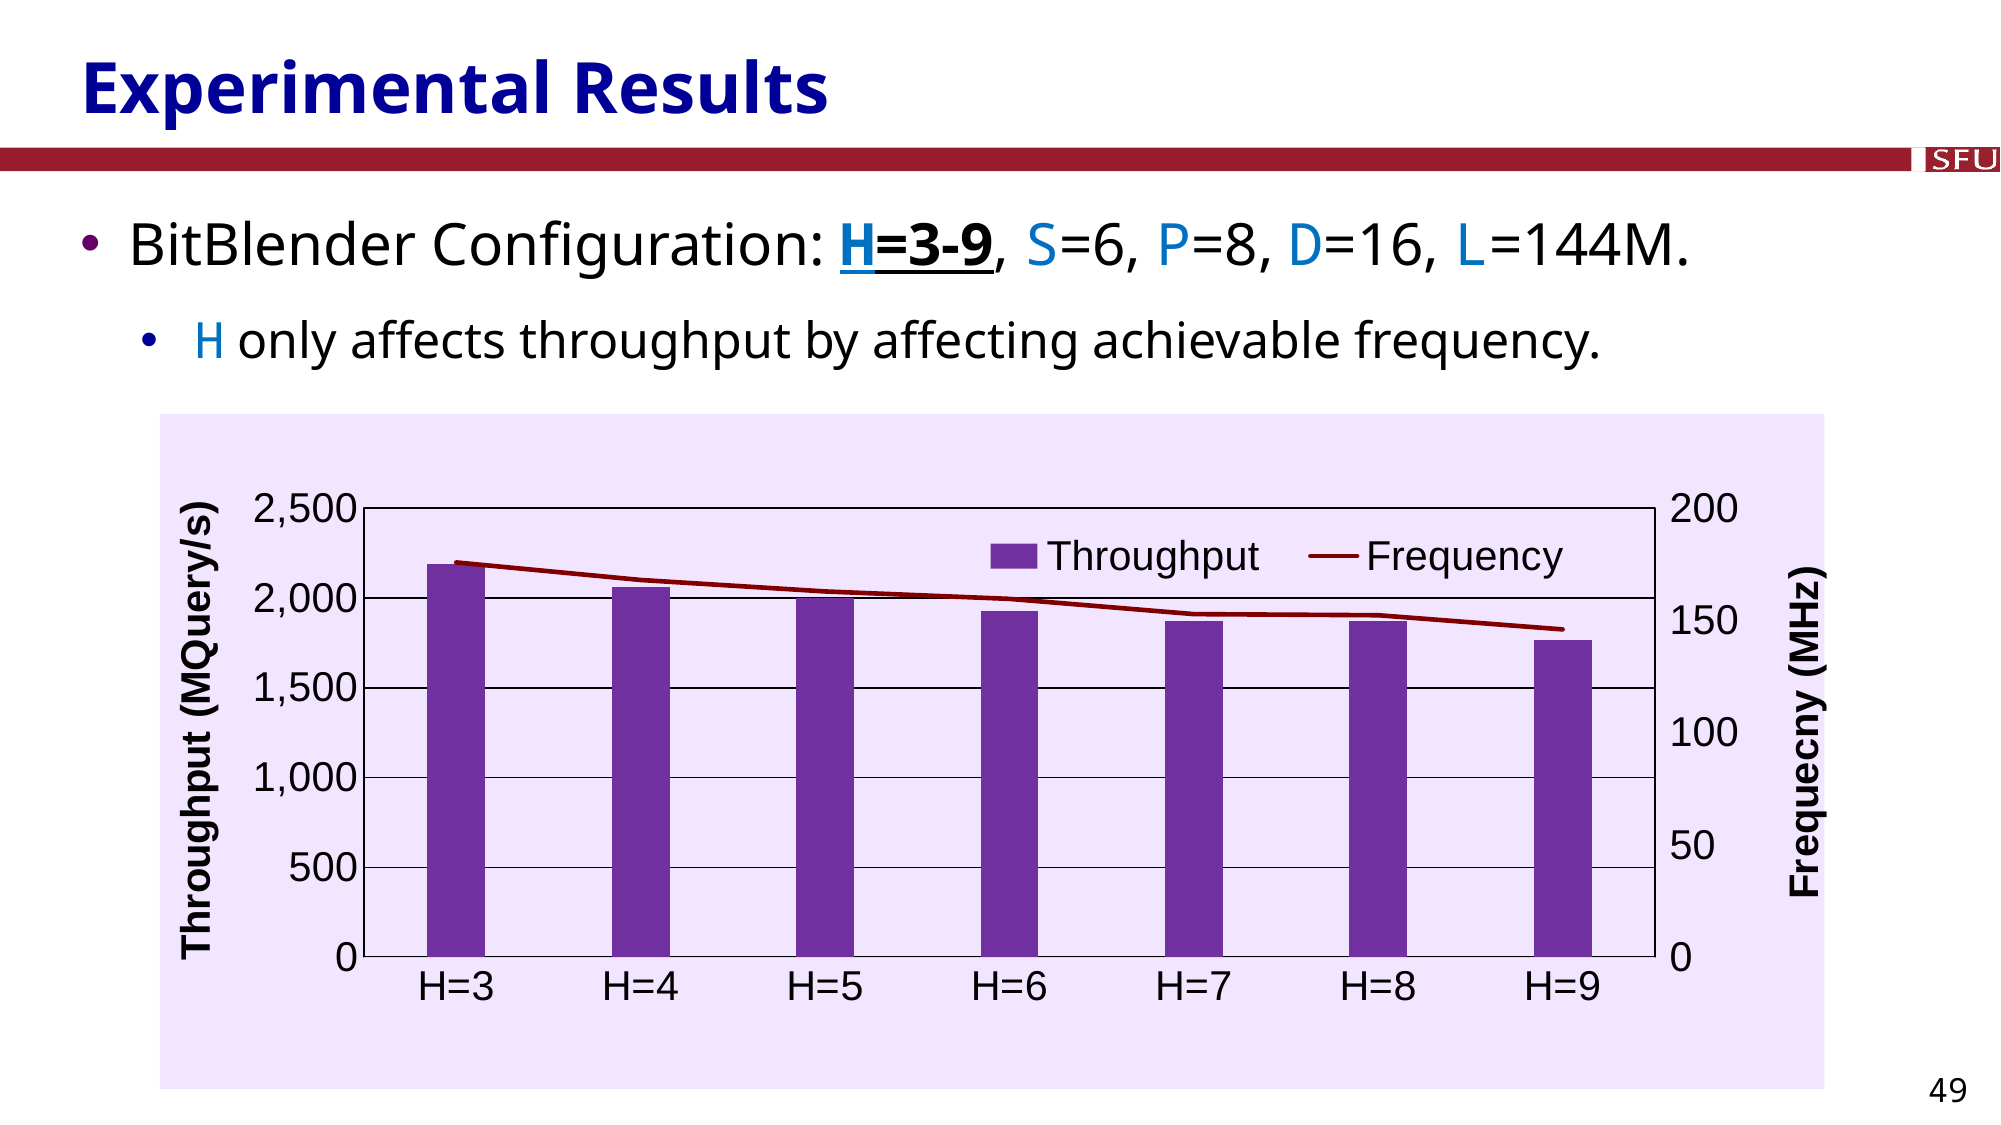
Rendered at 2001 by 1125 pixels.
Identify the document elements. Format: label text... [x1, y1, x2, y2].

picture [1926, 147, 2000, 172]
list BitBlender Configuration: H=3-9, S=6, P=8, D=16, L=144M. H only affects throughput by affecting achievable frequency. [65, 194, 1888, 1090]
title Experimental Results [65, 35, 1888, 147]
chart [159, 413, 1841, 1090]
